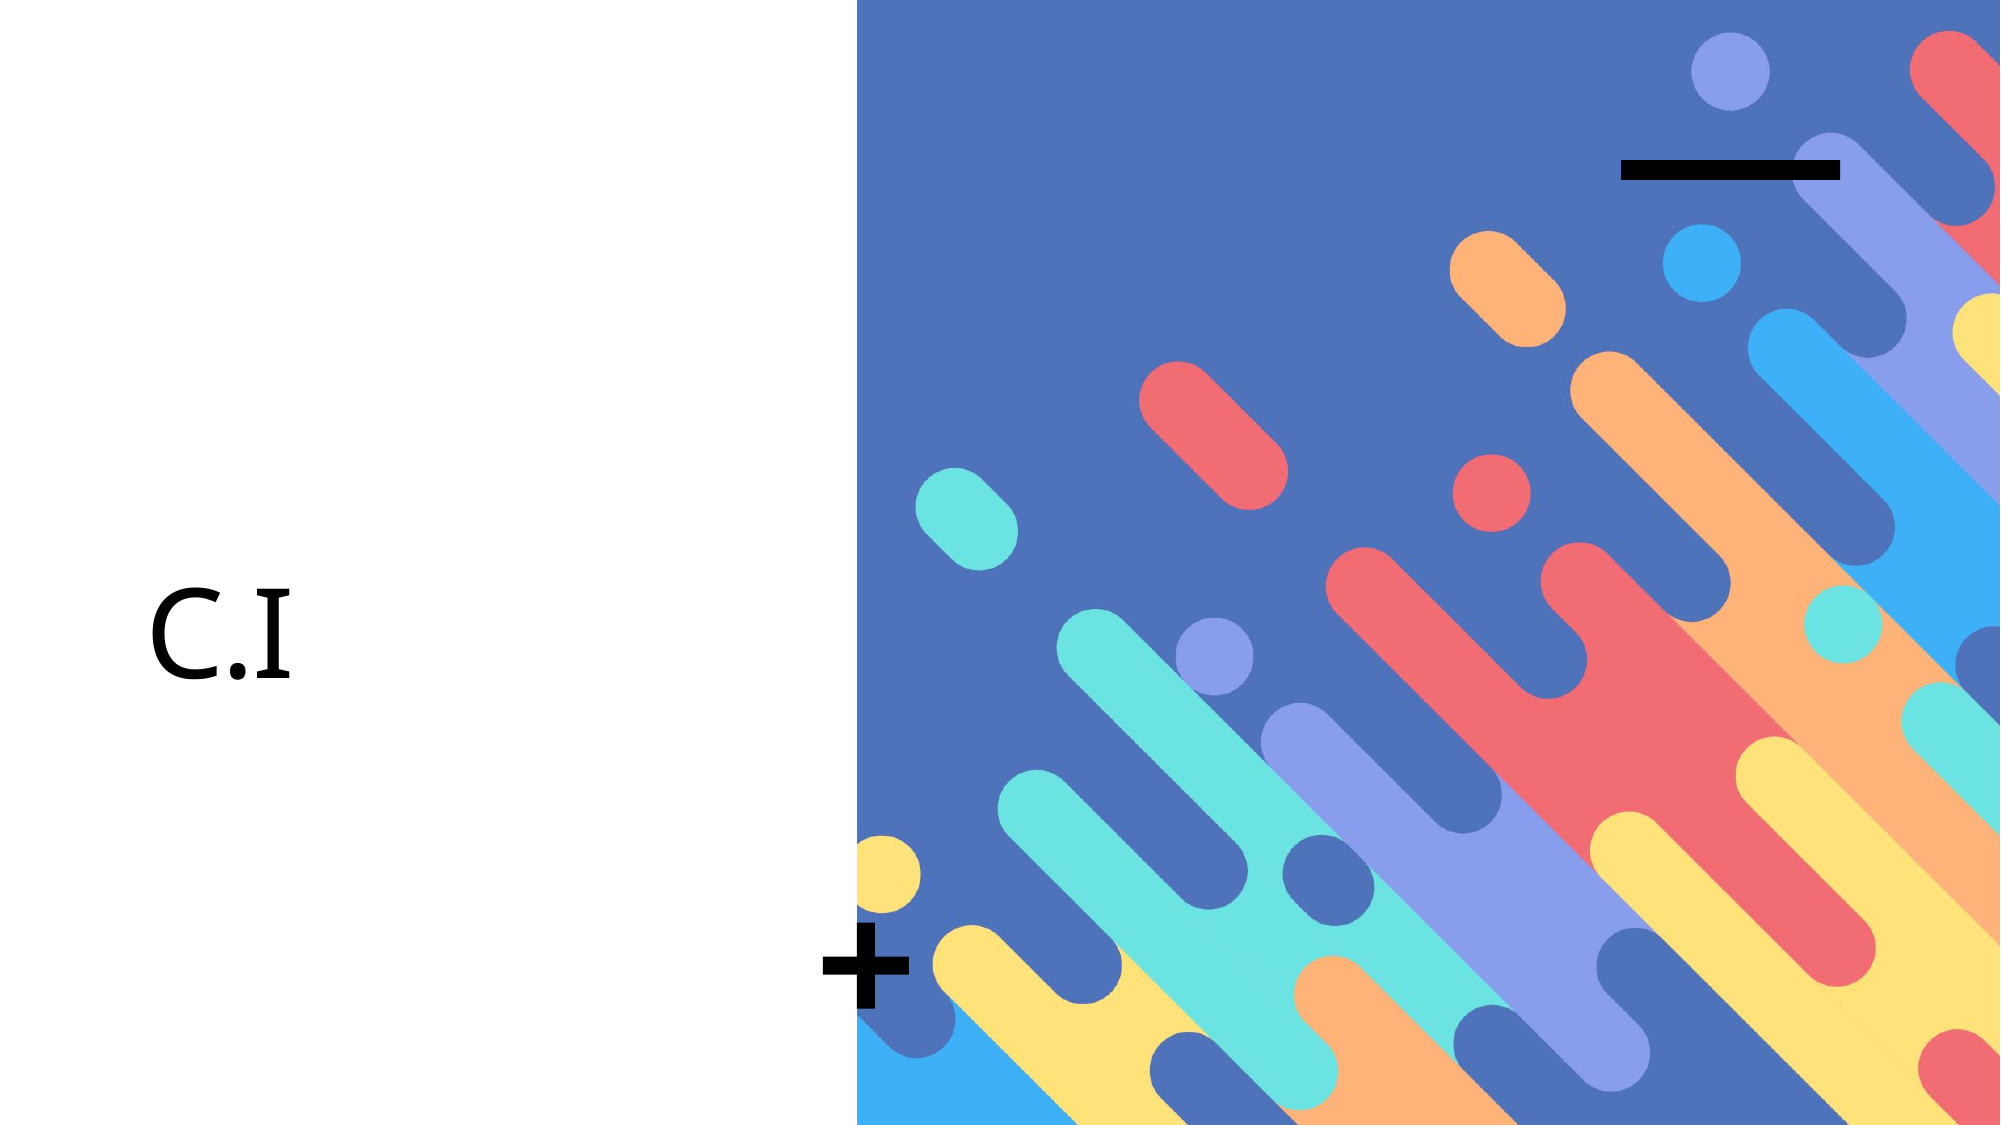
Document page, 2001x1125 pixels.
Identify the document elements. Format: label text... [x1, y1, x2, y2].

picture [856, 0, 2000, 1125]
text_box [0, 0, 856, 1125]
title C.I [130, 266, 768, 714]
text_box [822, 956, 856, 976]
